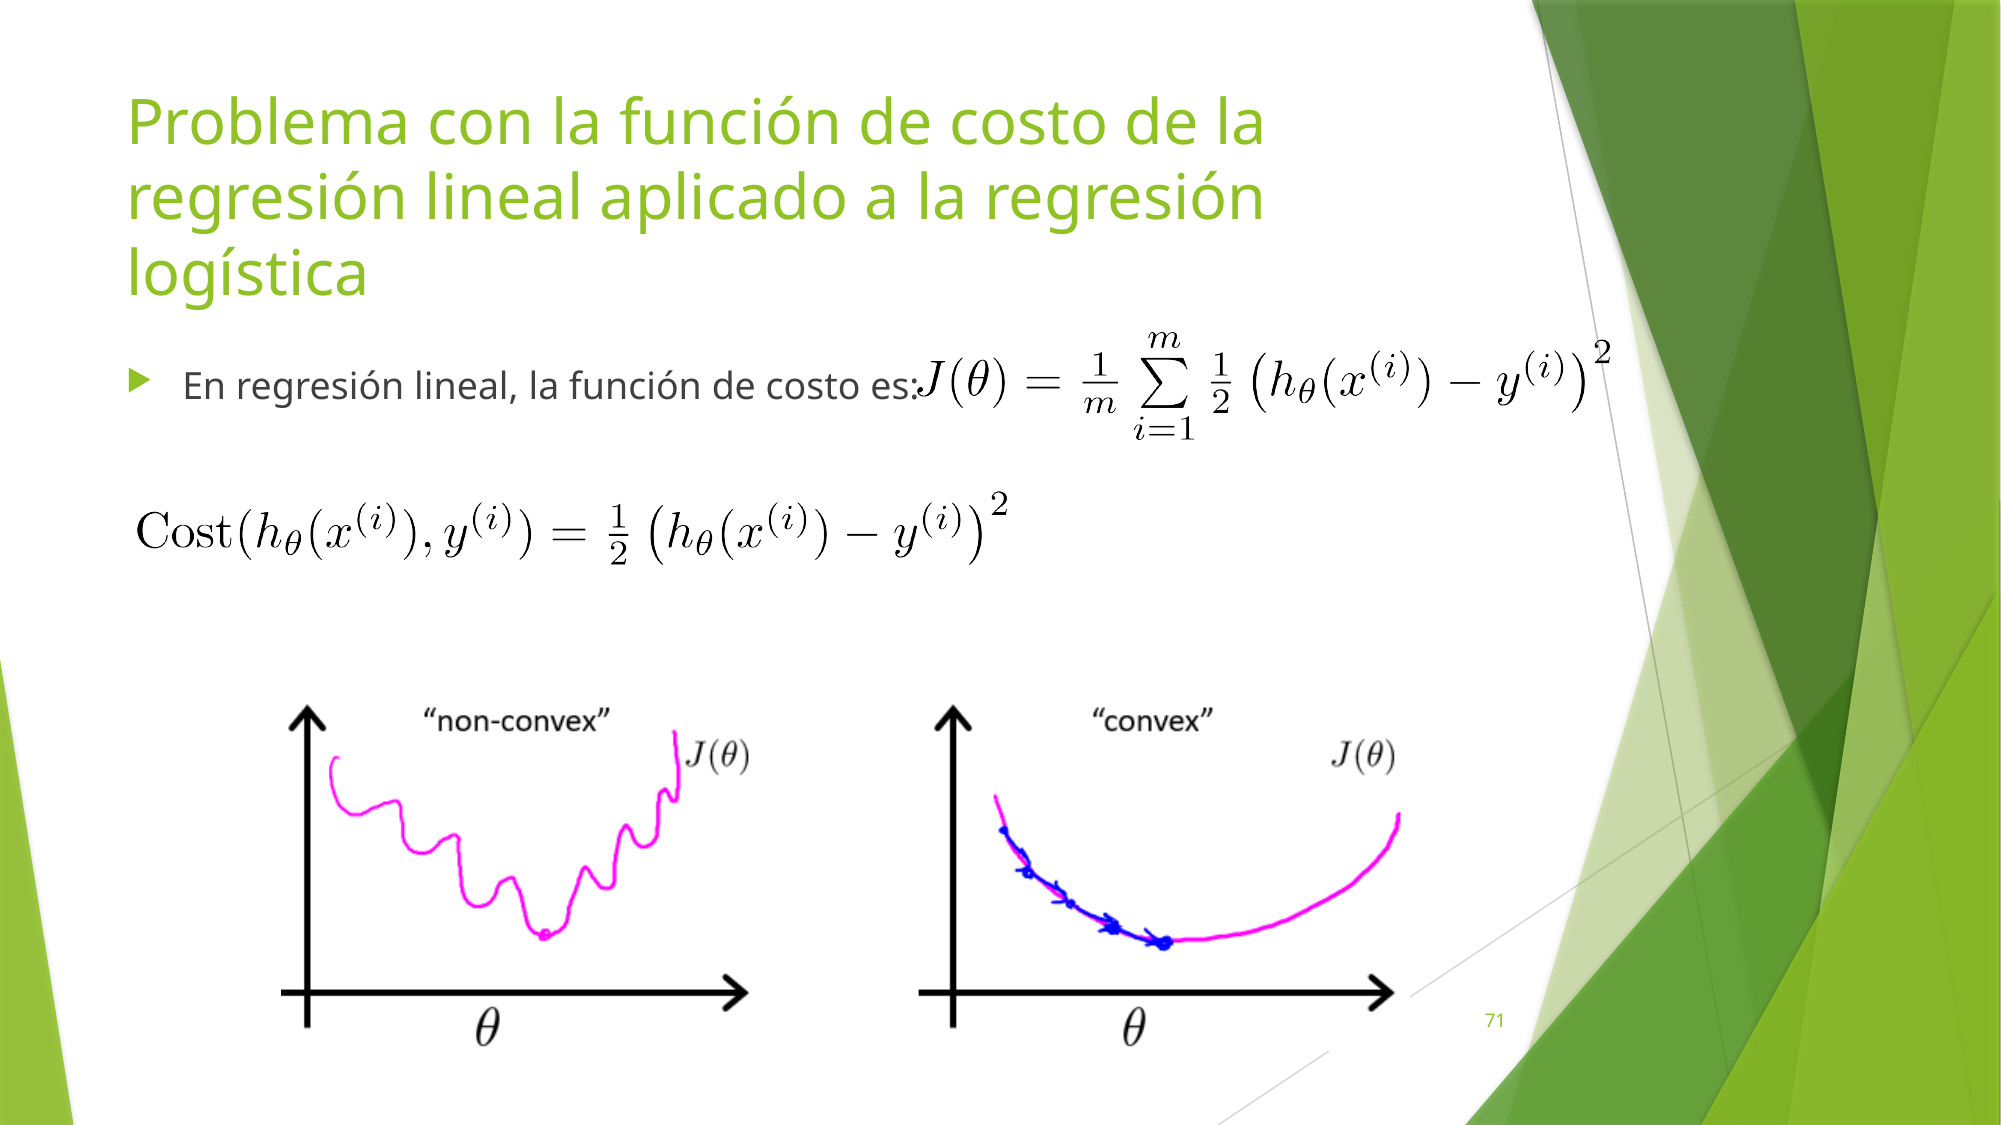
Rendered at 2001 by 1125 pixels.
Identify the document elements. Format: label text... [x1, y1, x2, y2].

title Problema con la función de costo de la regresión lineal aplicado a la regresión logística [111, 74, 1522, 317]
list En regresión lineal, la función de costo es: [111, 354, 1522, 992]
slide_number 71 [1413, 991, 1522, 1051]
picture [916, 331, 1610, 440]
picture [280, 700, 1410, 1052]
picture [136, 491, 1008, 566]
